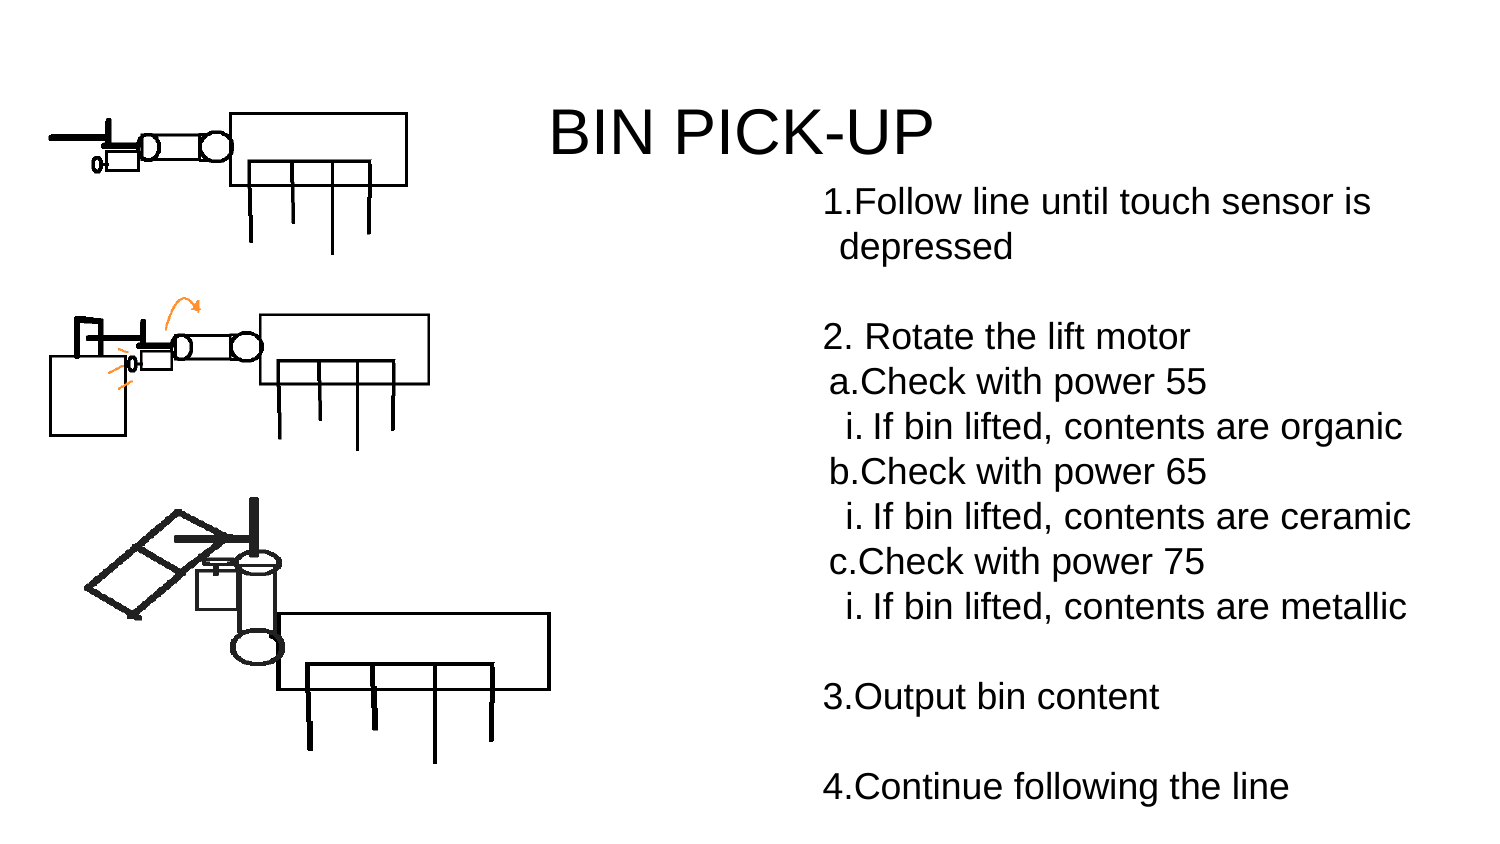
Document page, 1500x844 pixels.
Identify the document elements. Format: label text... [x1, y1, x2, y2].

picture [0, 75, 681, 779]
text_box Follow line until touch sensor is depressed Rotate the lift motor Check with power 55 If bin lifted, contents are organic Check with power 65 If bin lifted, contents are ceramic Check with power 75 If bin lifted, contents are metallic Output bin content Continue following the line [819, 173, 1432, 791]
title BIN PICK-UP [51, 72, 1449, 167]
